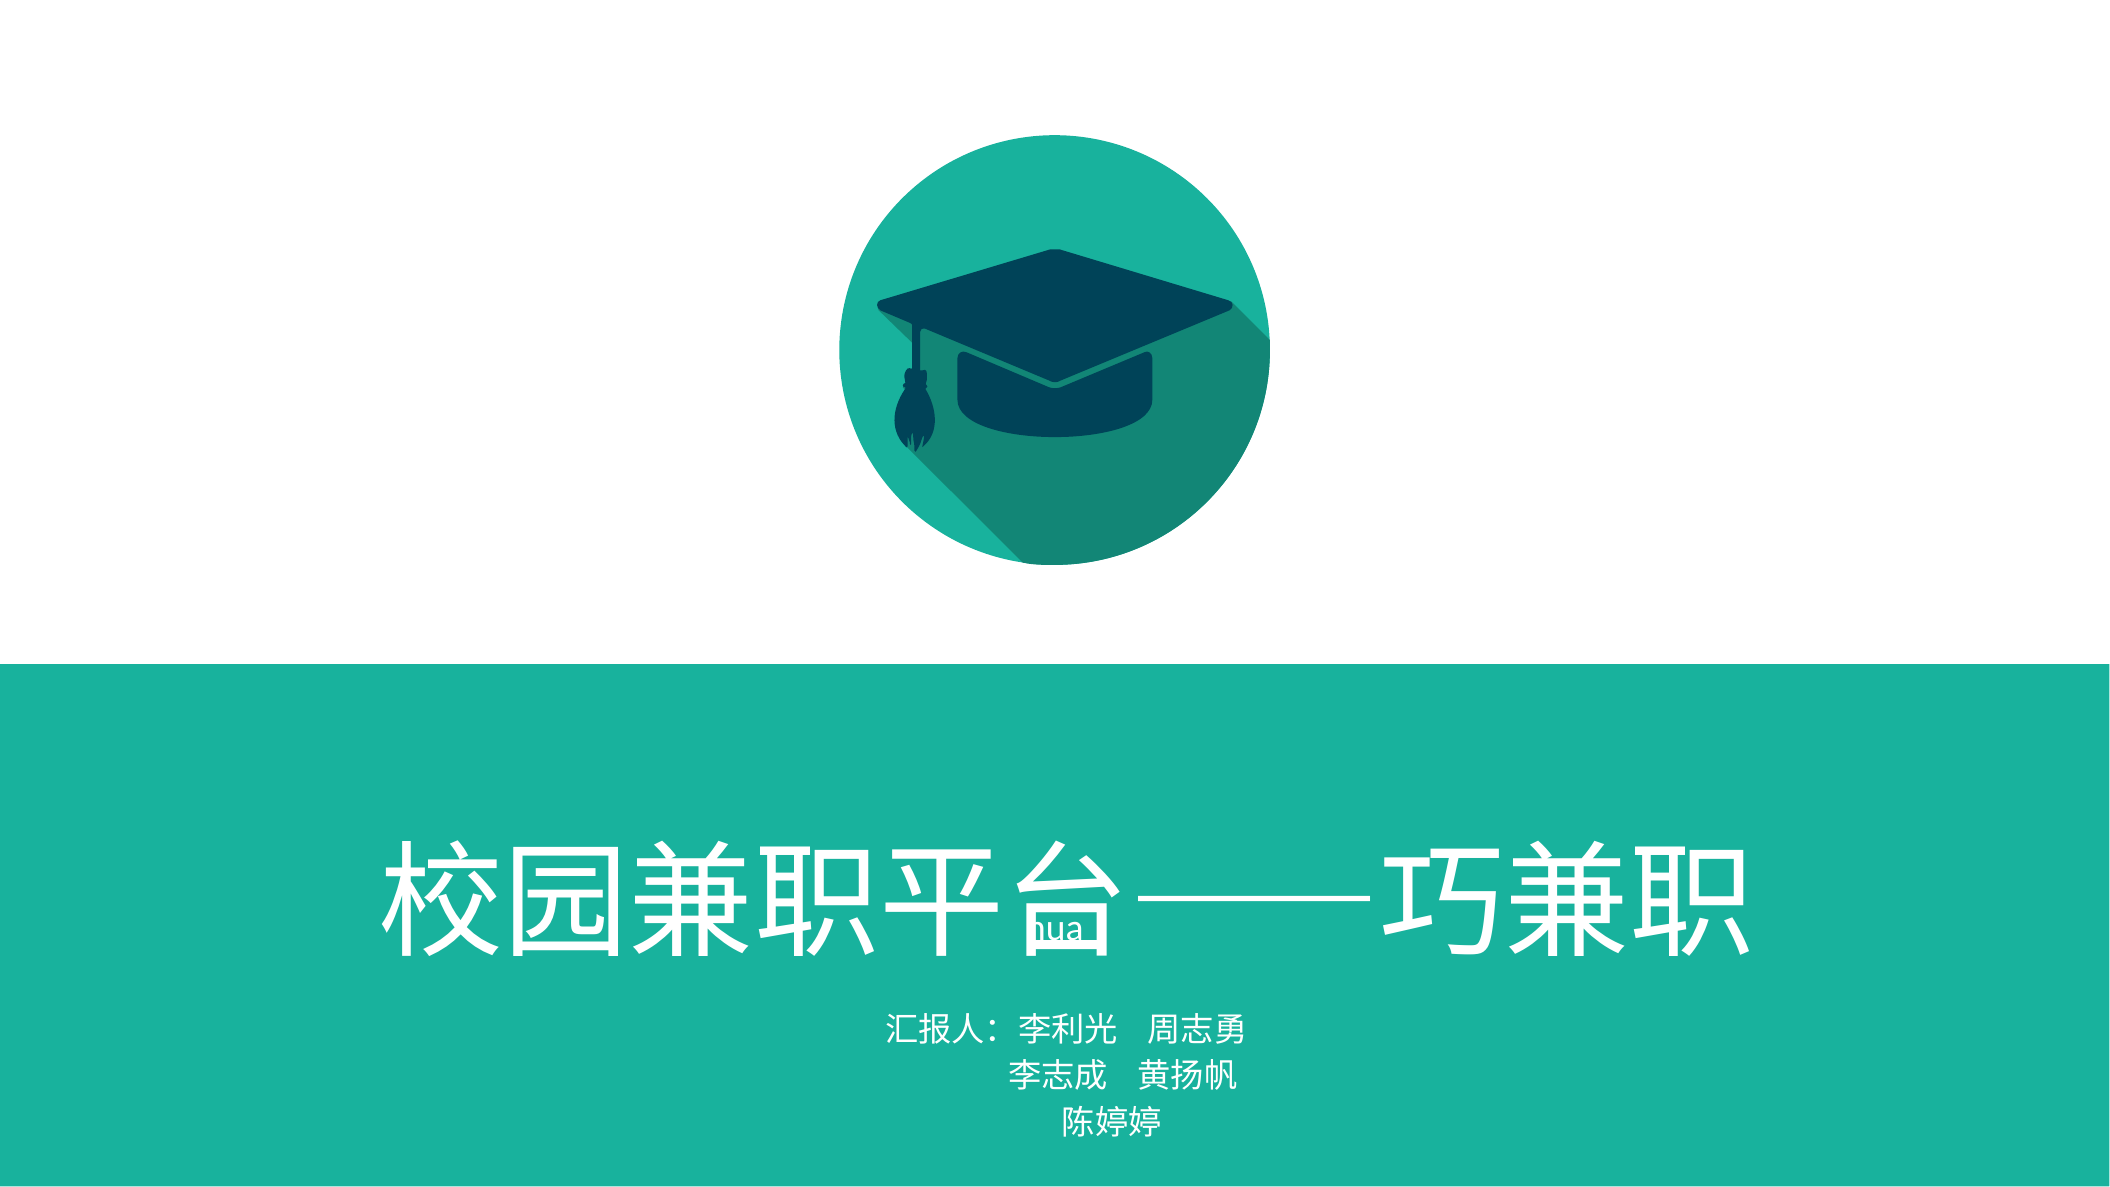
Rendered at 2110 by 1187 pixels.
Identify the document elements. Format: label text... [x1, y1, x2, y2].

text_box hua [0, 663, 2110, 1187]
text_box 校园兼职平台——巧兼职 [359, 821, 1774, 972]
text_box 汇报人：李利光 周志勇 李志成 黄扬帆 陈婷婷 [621, 1007, 1512, 1142]
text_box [839, 135, 1270, 565]
